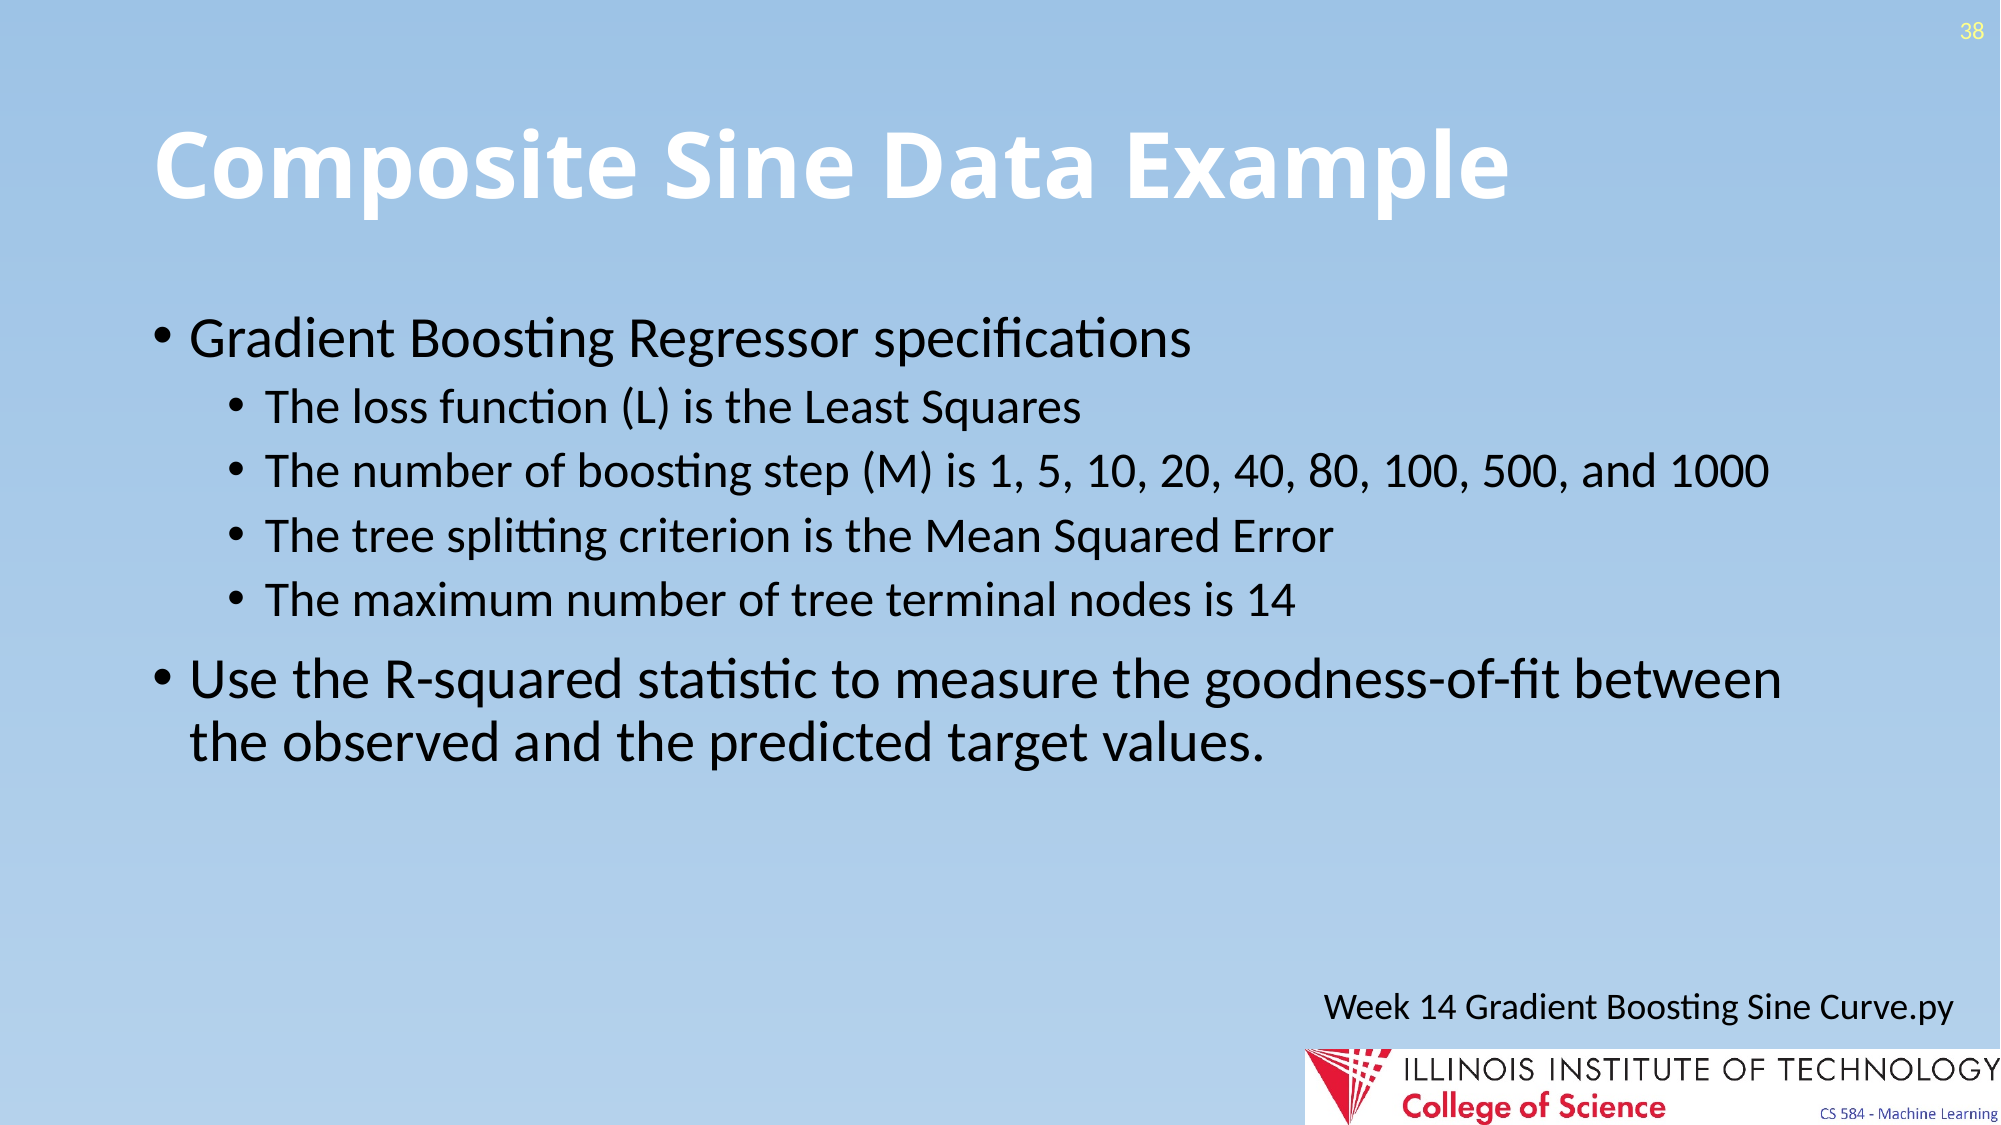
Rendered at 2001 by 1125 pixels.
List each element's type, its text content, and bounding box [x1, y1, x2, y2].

list Gradient Boosting Regressor specifications The loss function (L) is the Least Squares The number of boosting step (M) is 1, 5, 10, 20, 40, 80, 100, 500, and 1000 The tree splitting criterion is the Mean Squared Error The maximum number of tree terminal nodes is 14 Use the R-squared statistic to measure the goodness-of-fit between the observed and the predicted target values. [137, 299, 1863, 1014]
picture [1305, 1049, 2000, 1125]
slide_number 38 [1550, 0, 2000, 60]
text_box Week 14 Gradient Boosting Sine Curve.py [1309, 974, 1971, 1035]
title Composite Sine Data Example [137, 59, 1863, 278]
